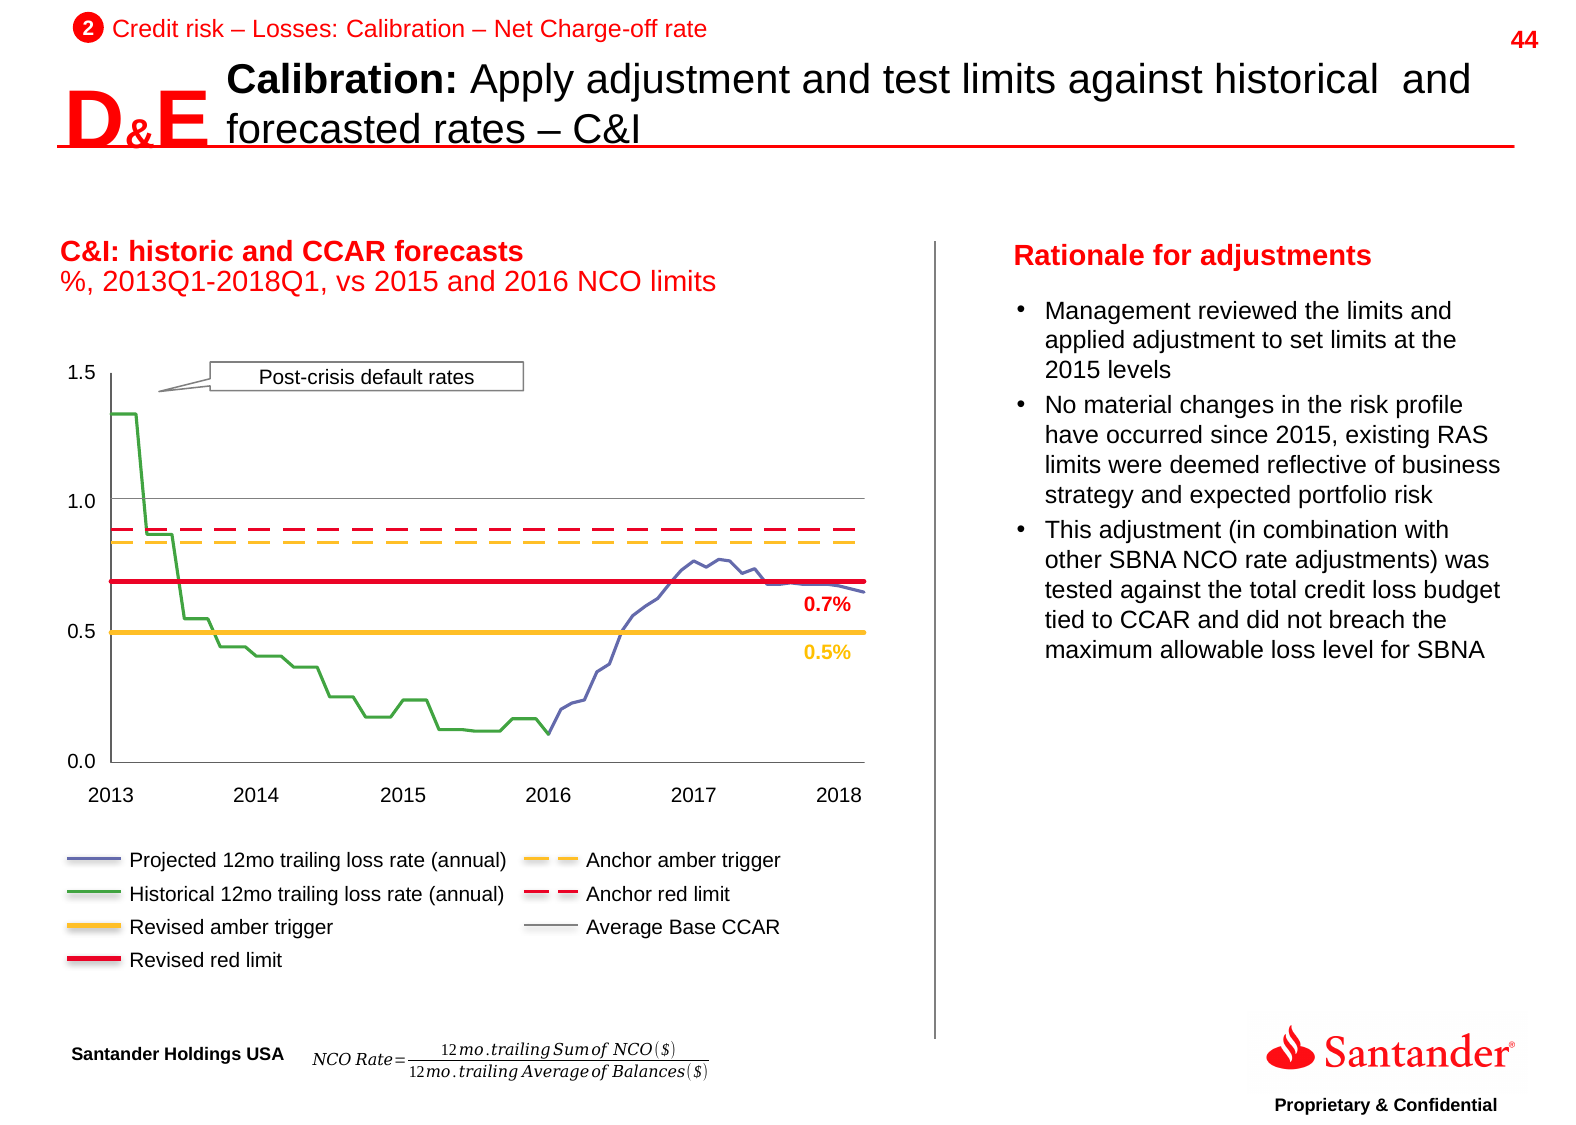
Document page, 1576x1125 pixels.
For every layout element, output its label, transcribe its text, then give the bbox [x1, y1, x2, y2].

picture [1247, 1011, 1528, 1094]
text_box Revised red limit [129, 947, 283, 973]
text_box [43, 330, 883, 805]
text_box Average Base CCAR [586, 913, 781, 939]
list Management reviewed the limits and applied adjustment to set limits at the 2015 levels No material changes in the risk profile have occurred since 2015, existing RAS limits were deemed reflective of business strategy and expected portfolio risk This adjustment (in combination with other SBNA NCO rate adjustments) was tested against the total credit loss budget tied to CCAR and did not breach the maximum allowable loss level for SBNA [1013, 286, 1517, 997]
text_box D&E [49, 57, 226, 173]
text_box Projected 12mo trailing loss rate (annual) [129, 847, 508, 873]
text_box C&I: historic and CCAR forecasts %, 2013Q1-2018Q1, vs 2015 and 2016 NCO limits [59, 237, 786, 298]
text_box Anchor red limit [586, 880, 731, 906]
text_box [72, 11, 710, 44]
text_box Anchor amber trigger [586, 847, 781, 873]
text_box Rationale for adjustments [1013, 241, 1517, 272]
text_box Historical 12mo trailing loss rate (annual) [129, 880, 506, 906]
text_box Revised amber trigger [129, 913, 334, 939]
list Calibration: Apply adjustment and test limits against historical and forecasted rates – C&I [226, 66, 1479, 138]
